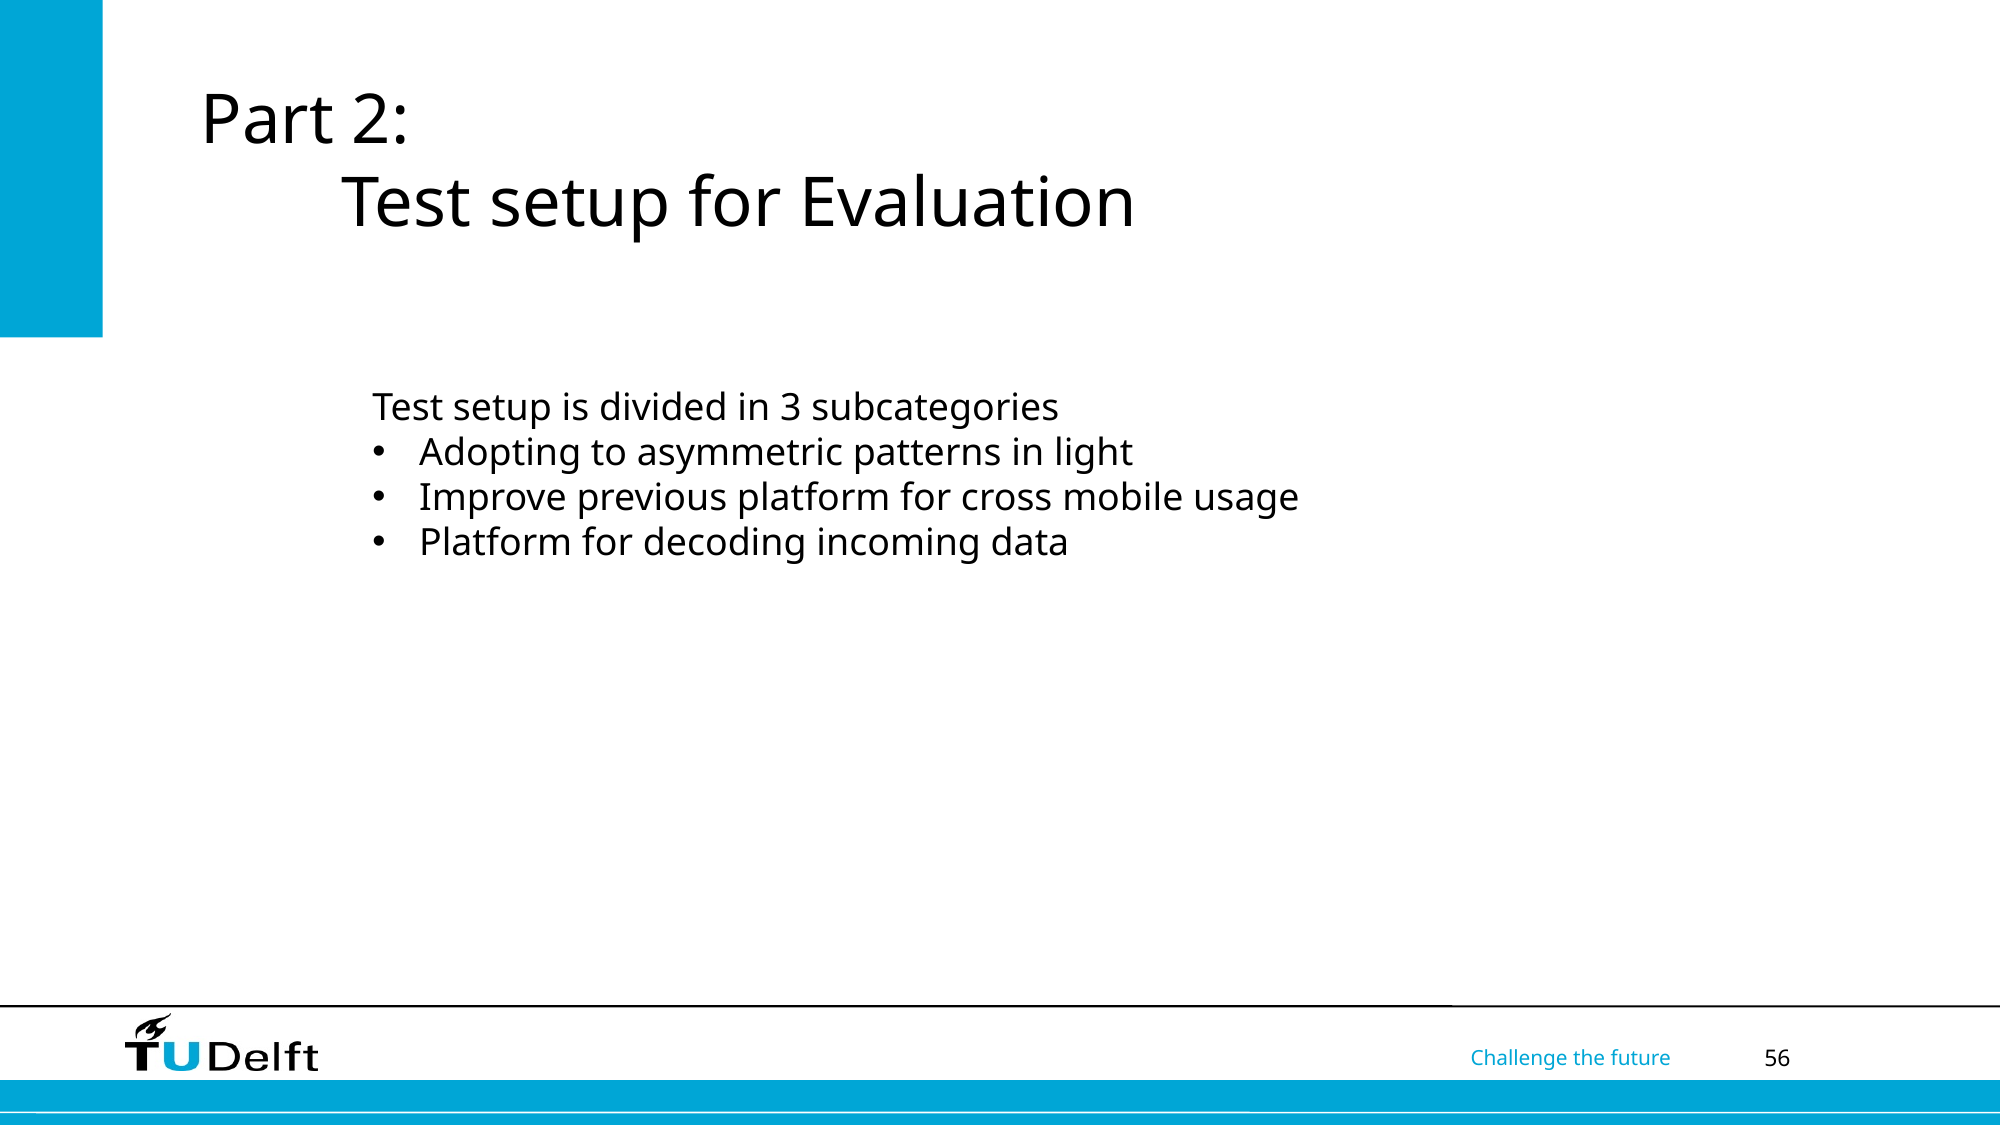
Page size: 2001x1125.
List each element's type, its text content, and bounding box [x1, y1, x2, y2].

text_box Test setup is divided in 3 subcategories Adopting to asymmetric patterns in light Improve previous platform for cross mobile usage Platform for decoding incoming data [357, 375, 1316, 571]
picture [125, 1013, 318, 1071]
title Part 2: Test setup for Evaluation [200, 75, 1767, 280]
